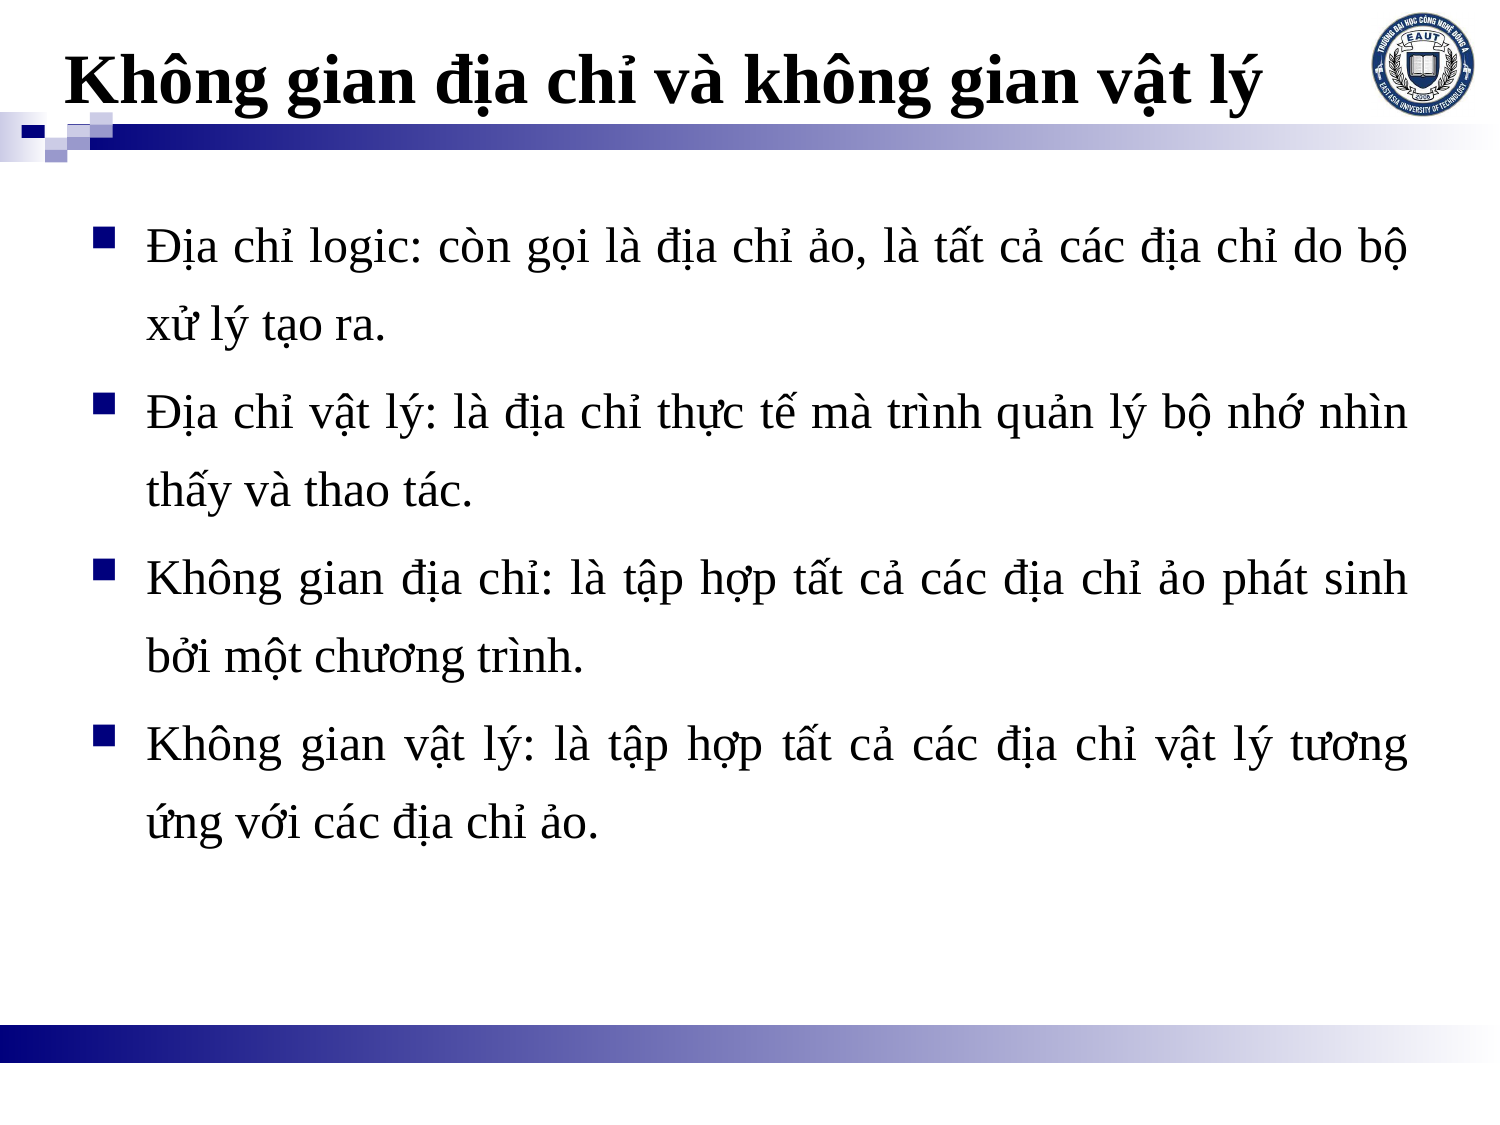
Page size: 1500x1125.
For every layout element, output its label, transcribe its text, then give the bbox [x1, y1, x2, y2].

title Không gian địa chỉ và không gian vật lý [50, 24, 1300, 179]
list Địa chỉ logic: còn gọi là địa chỉ ảo, là tất cả các địa chỉ do bộ xử lý tạo ra. Địa chỉ vật lý: là địa chỉ thực tế mà trình quản lý bộ nhớ nhìn thấy và thao tác. Không gian địa chỉ: là tập hợp tất cả các địa chỉ ảo phát sinh bởi một chương trình. Không gian vật lý: là tập hợp tất cả các địa chỉ vật lý tương ứng với các địa chỉ ảo. [75, 187, 1425, 963]
